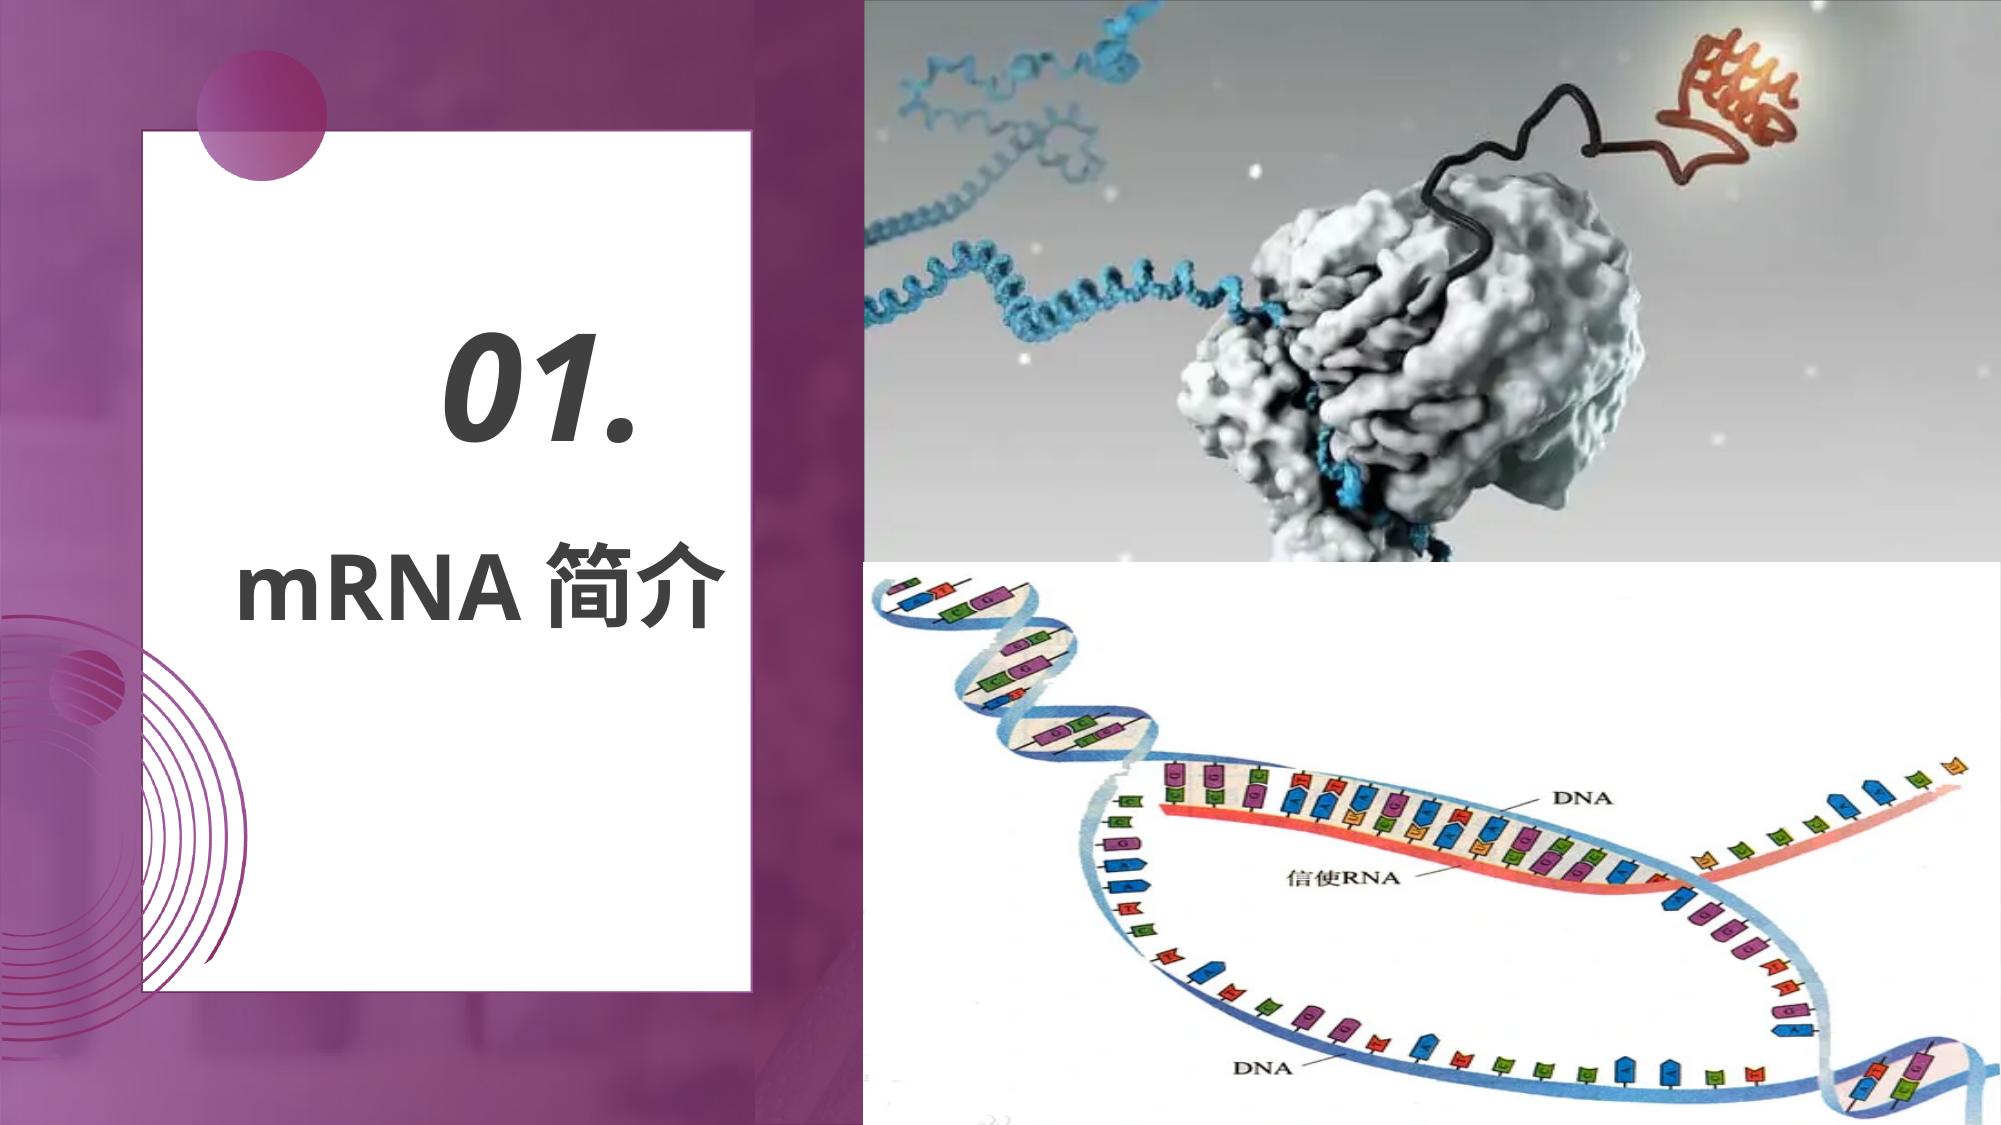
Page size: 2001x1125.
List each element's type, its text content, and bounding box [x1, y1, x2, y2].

title mRNA简介 [186, 517, 743, 664]
picture [0, 0, 2001, 1125]
